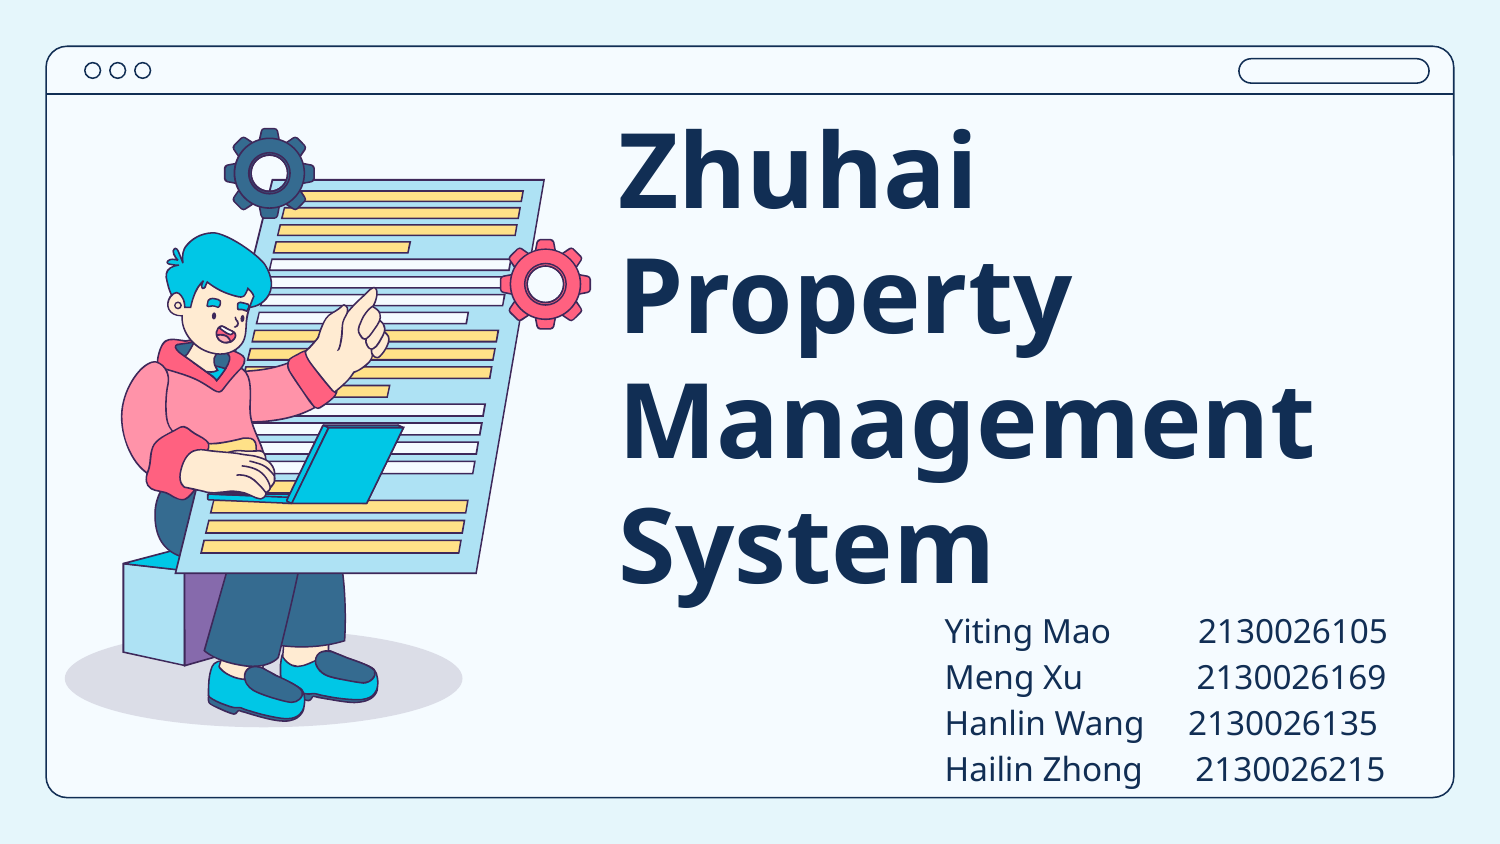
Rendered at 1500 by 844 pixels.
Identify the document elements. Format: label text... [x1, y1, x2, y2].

subtitle Yiting Mao 2130026105 Meng Xu 2130026169 Hanlin Wang 2130026135 Hailin Zhong 2130026215 [929, 589, 1430, 791]
title Zhuhai Property Management System [603, 115, 1397, 620]
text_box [64, 127, 592, 728]
